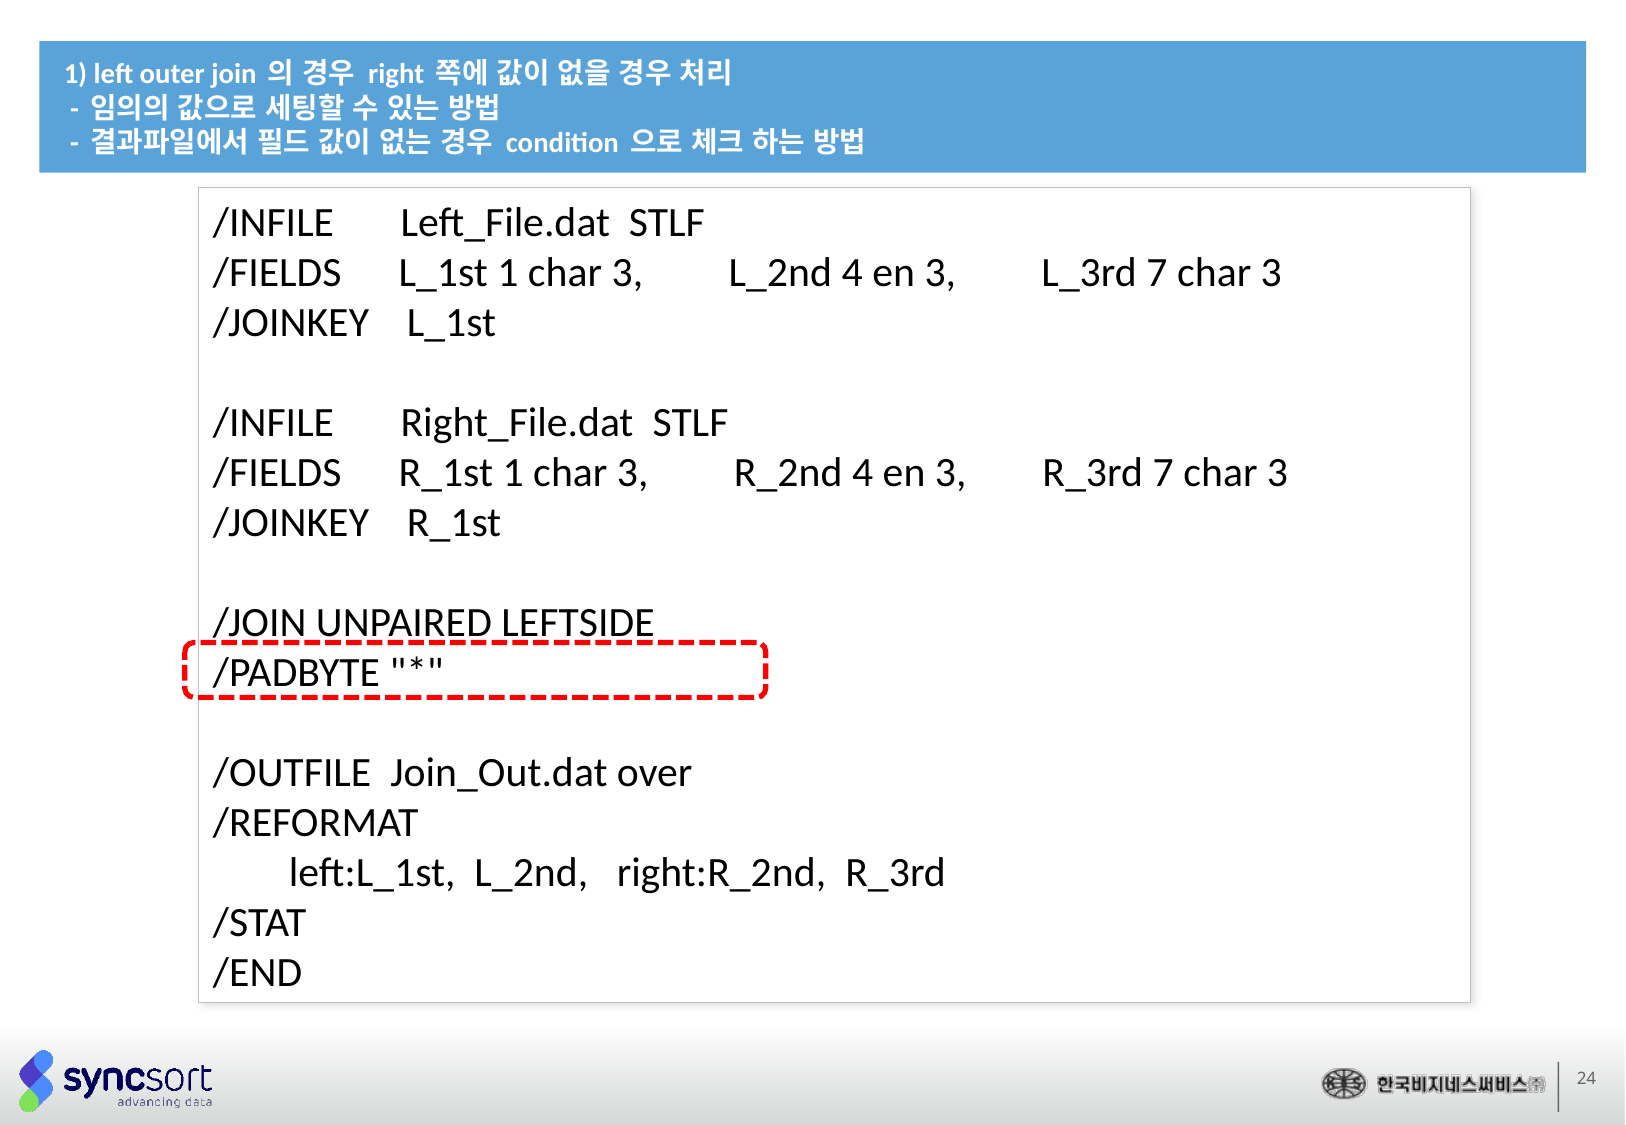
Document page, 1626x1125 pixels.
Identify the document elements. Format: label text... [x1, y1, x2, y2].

text_box 1) left outer join 의 경우 right 쪽에 값이 없을 경우 처리 - 임의의 값으로 세팅할 수 있는 방법 - 결과파일에서 필드 값이 없는 경우 condition 으로 체크 하는 방법 [48, 47, 1579, 166]
picture [0, 1024, 1625, 1125]
text_box [183, 641, 767, 699]
text_box /INFILE Left_File.dat STLF /FIELDS L_1st 1 char 3, L_2nd 4 en 3, L_3rd 7 char 3 /JOINKEY L_1st /INFILE Right_File.dat STLF /FIELDS R_1st 1 char 3, R_2nd 4 en 3, R_3rd 7 char 3 /JOINKEY R_1st /JOIN UNPAIRED LEFTSIDE /PADBYTE "*" /OUTFILE Join_Out.dat over /REFORMAT left:L_1st, L_2nd, right:R_2nd, R_3rd /STAT /END [198, 187, 1471, 1003]
